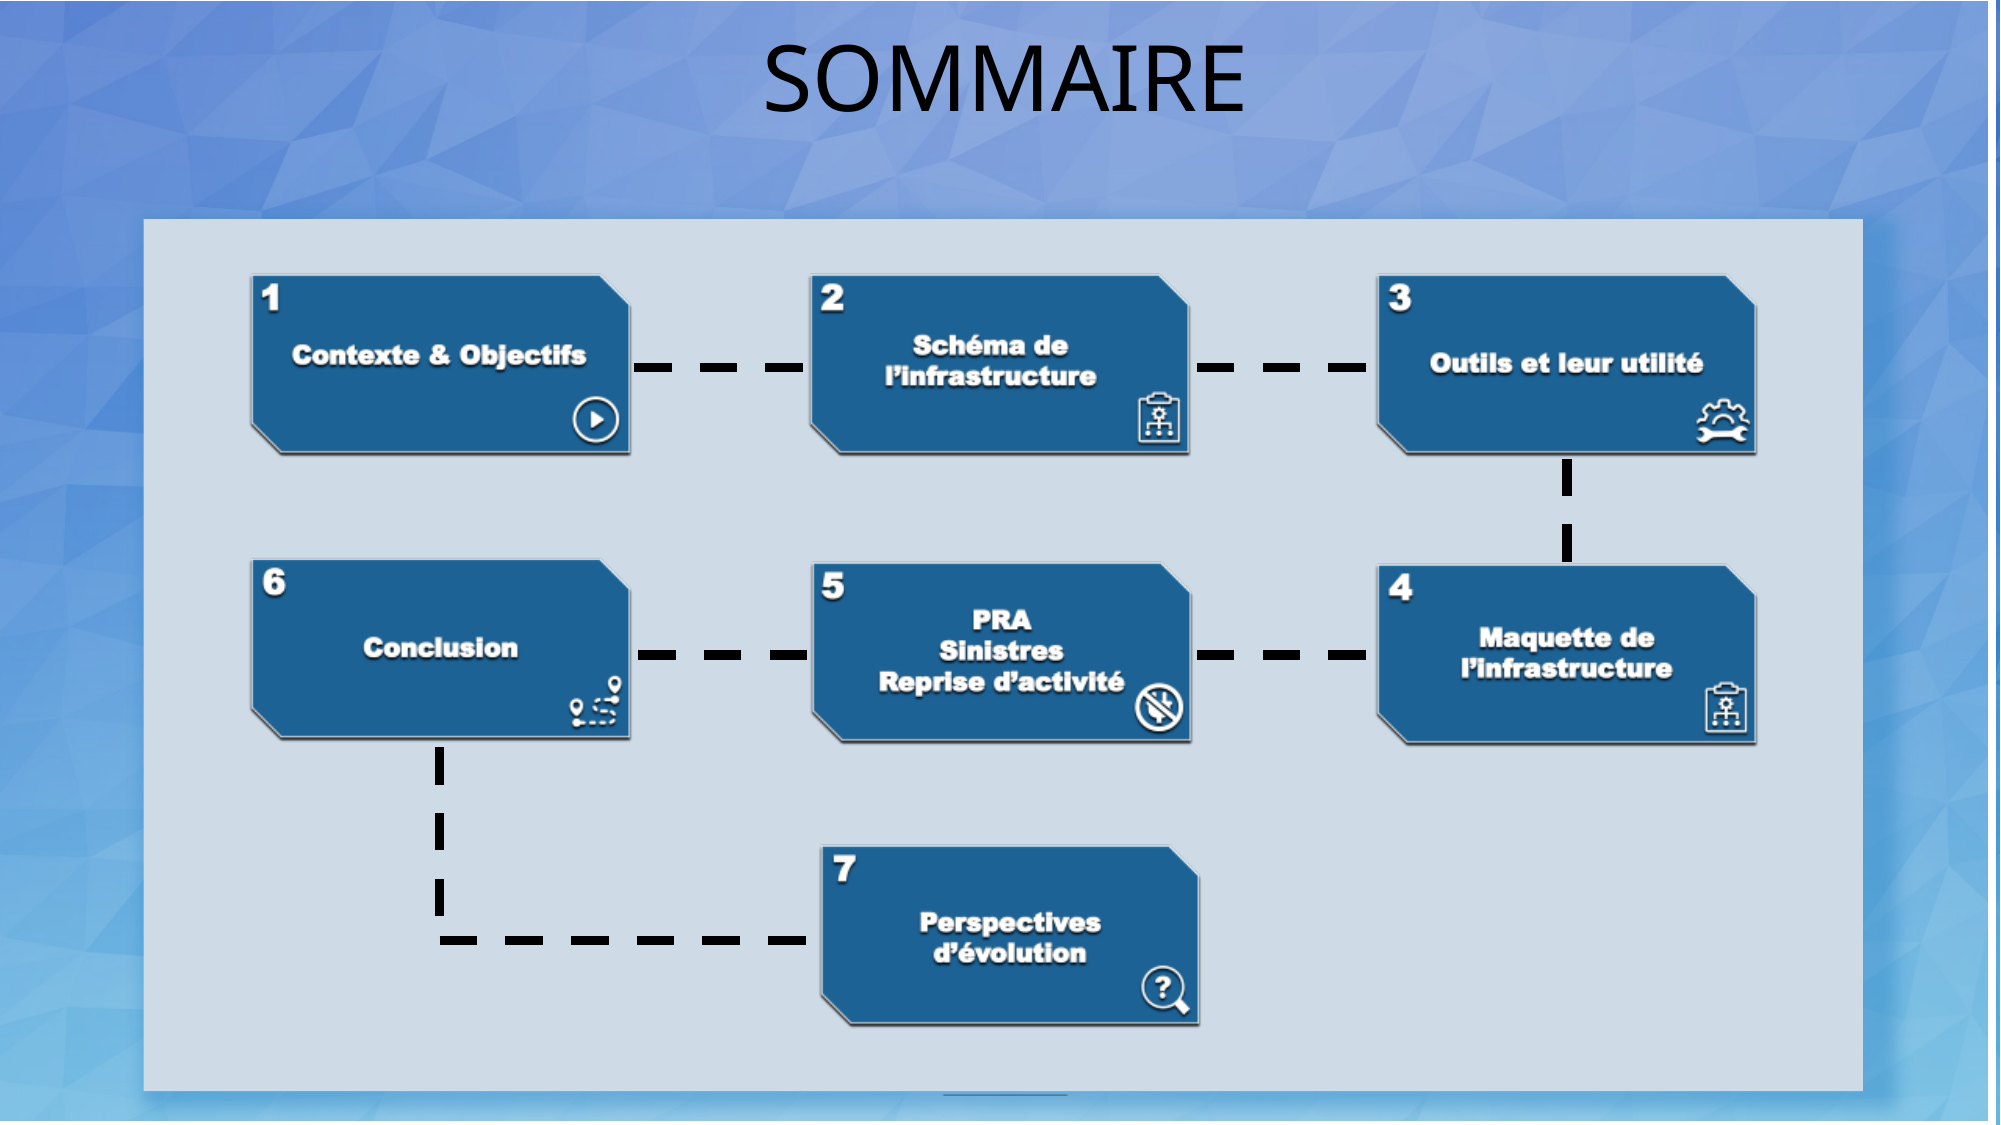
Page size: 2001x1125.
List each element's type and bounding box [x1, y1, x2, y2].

text_box [143, 219, 1863, 1092]
picture [0, 0, 2000, 1125]
